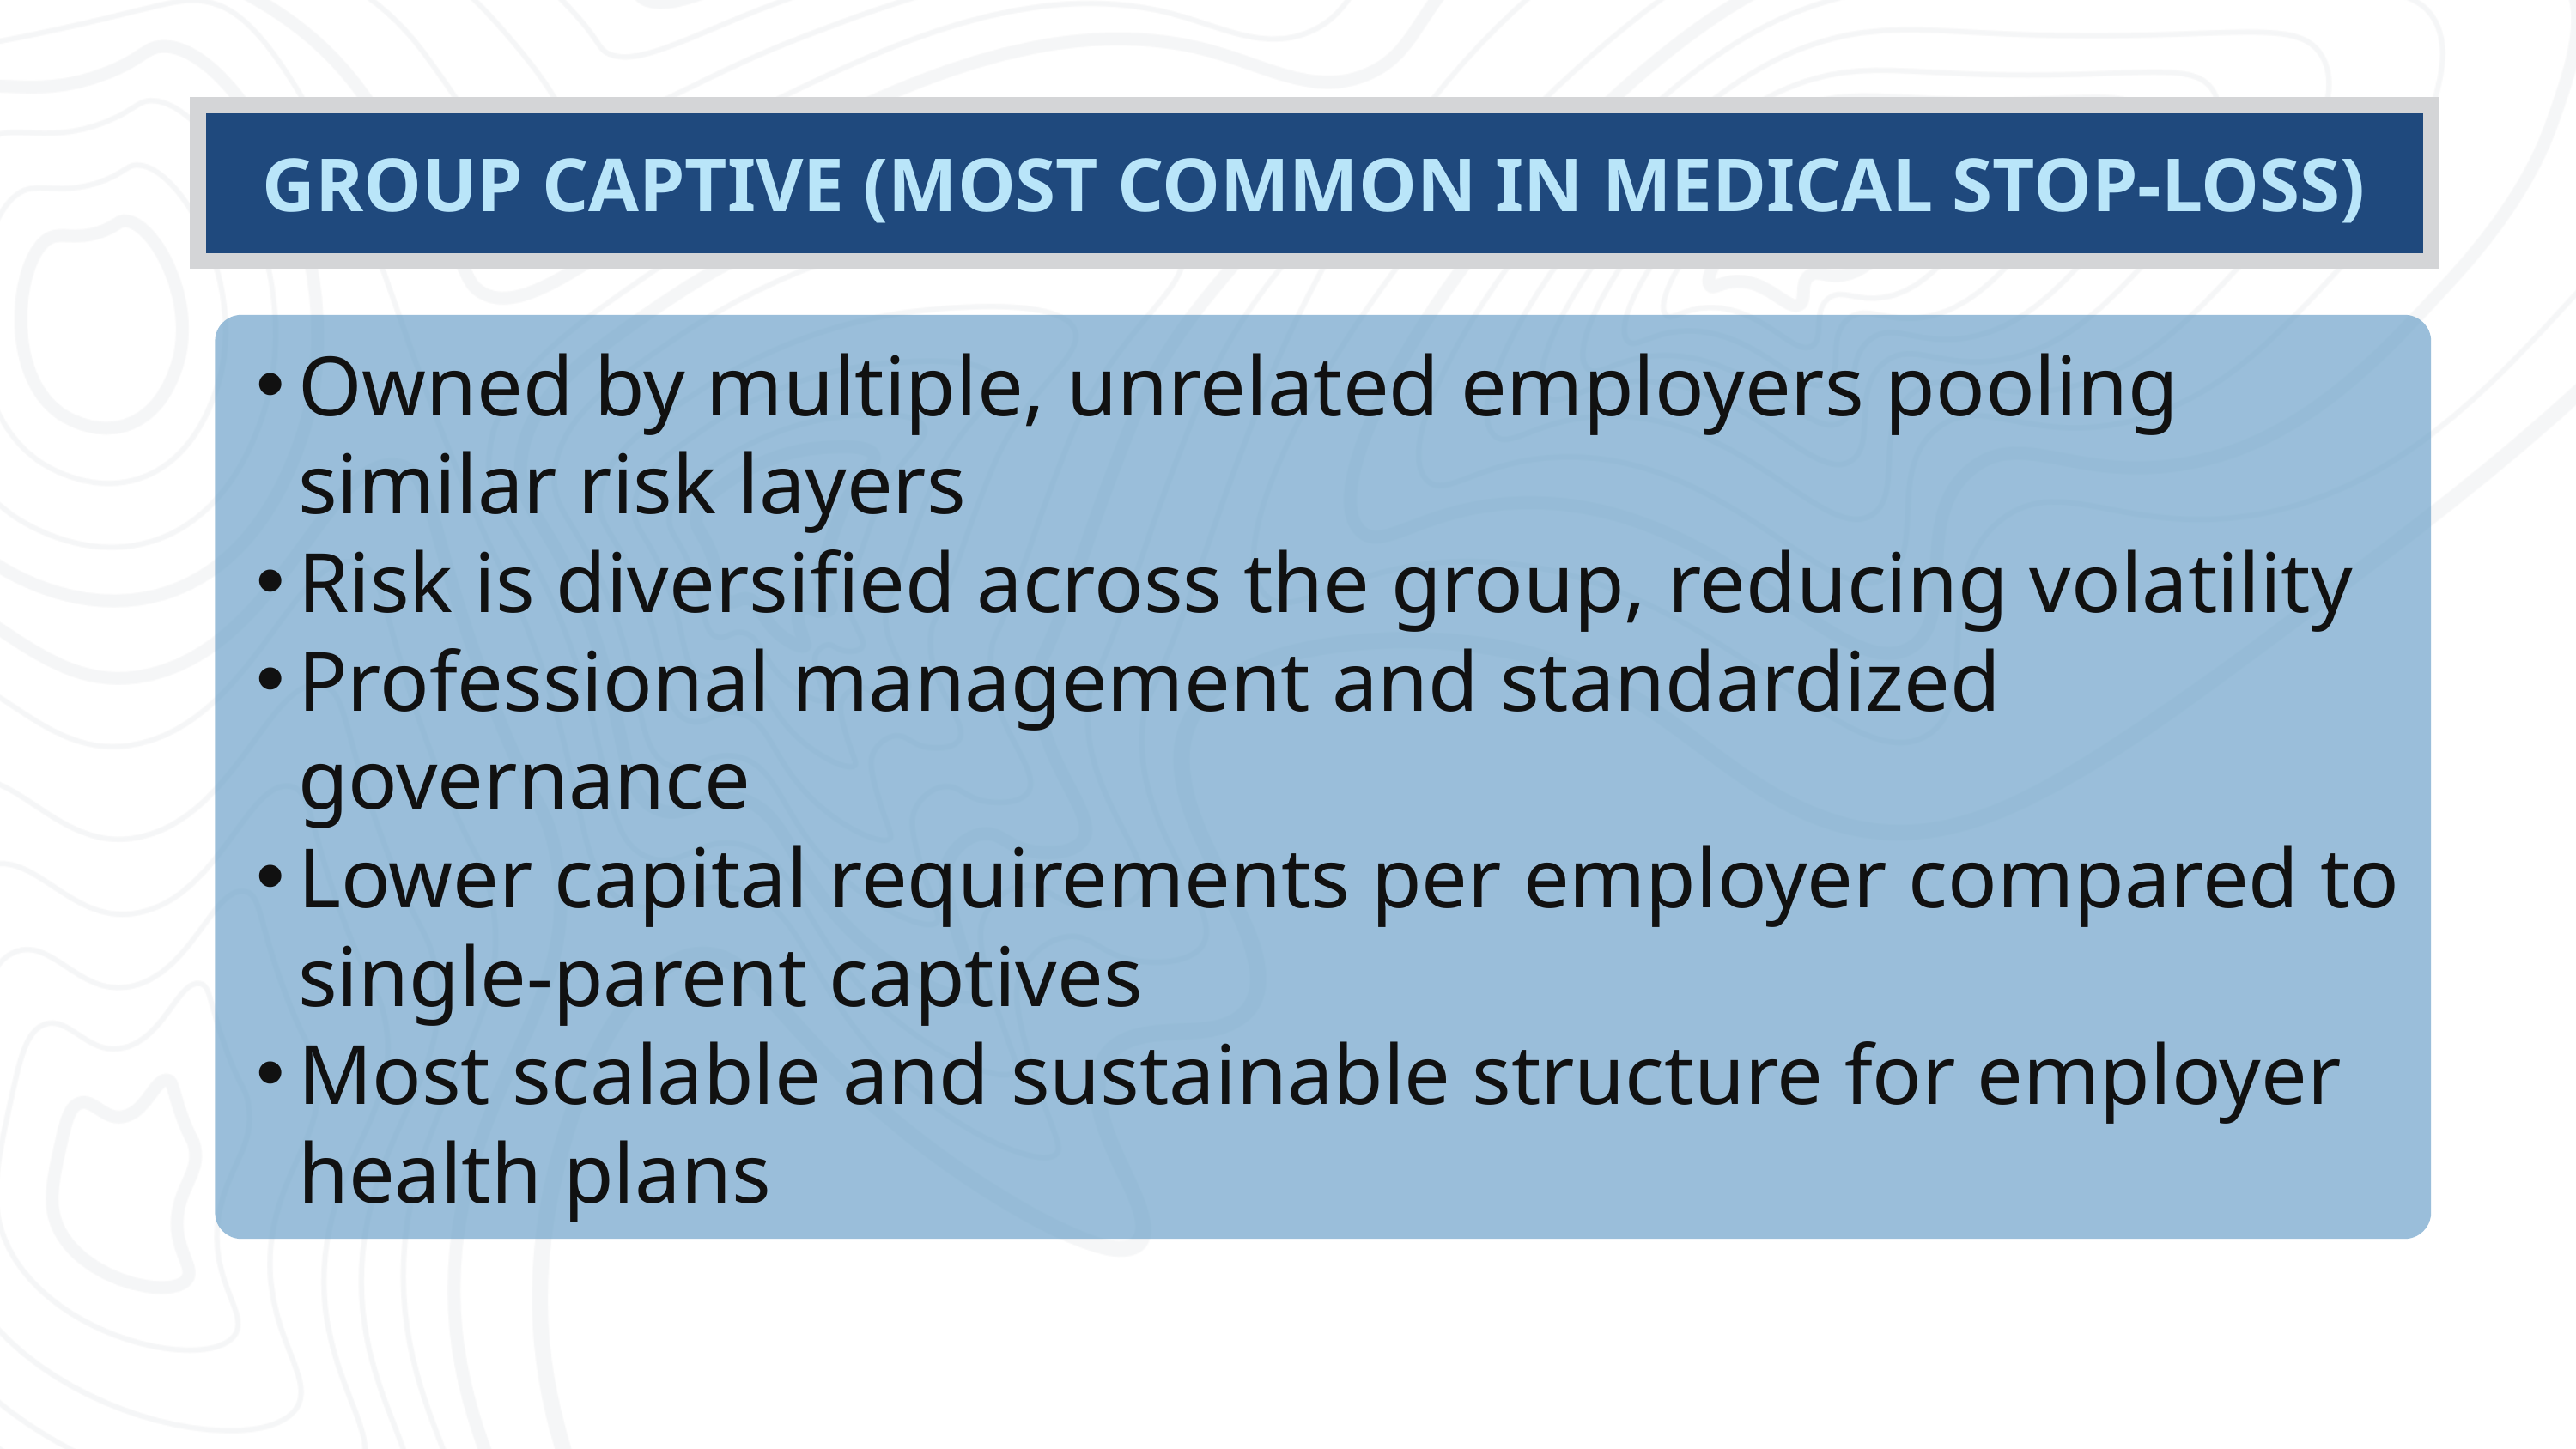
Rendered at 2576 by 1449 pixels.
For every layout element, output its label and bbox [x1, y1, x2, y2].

text_box [0, 0, 2576, 1449]
text_box [197, 105, 2432, 262]
text_box [215, 314, 2432, 1240]
